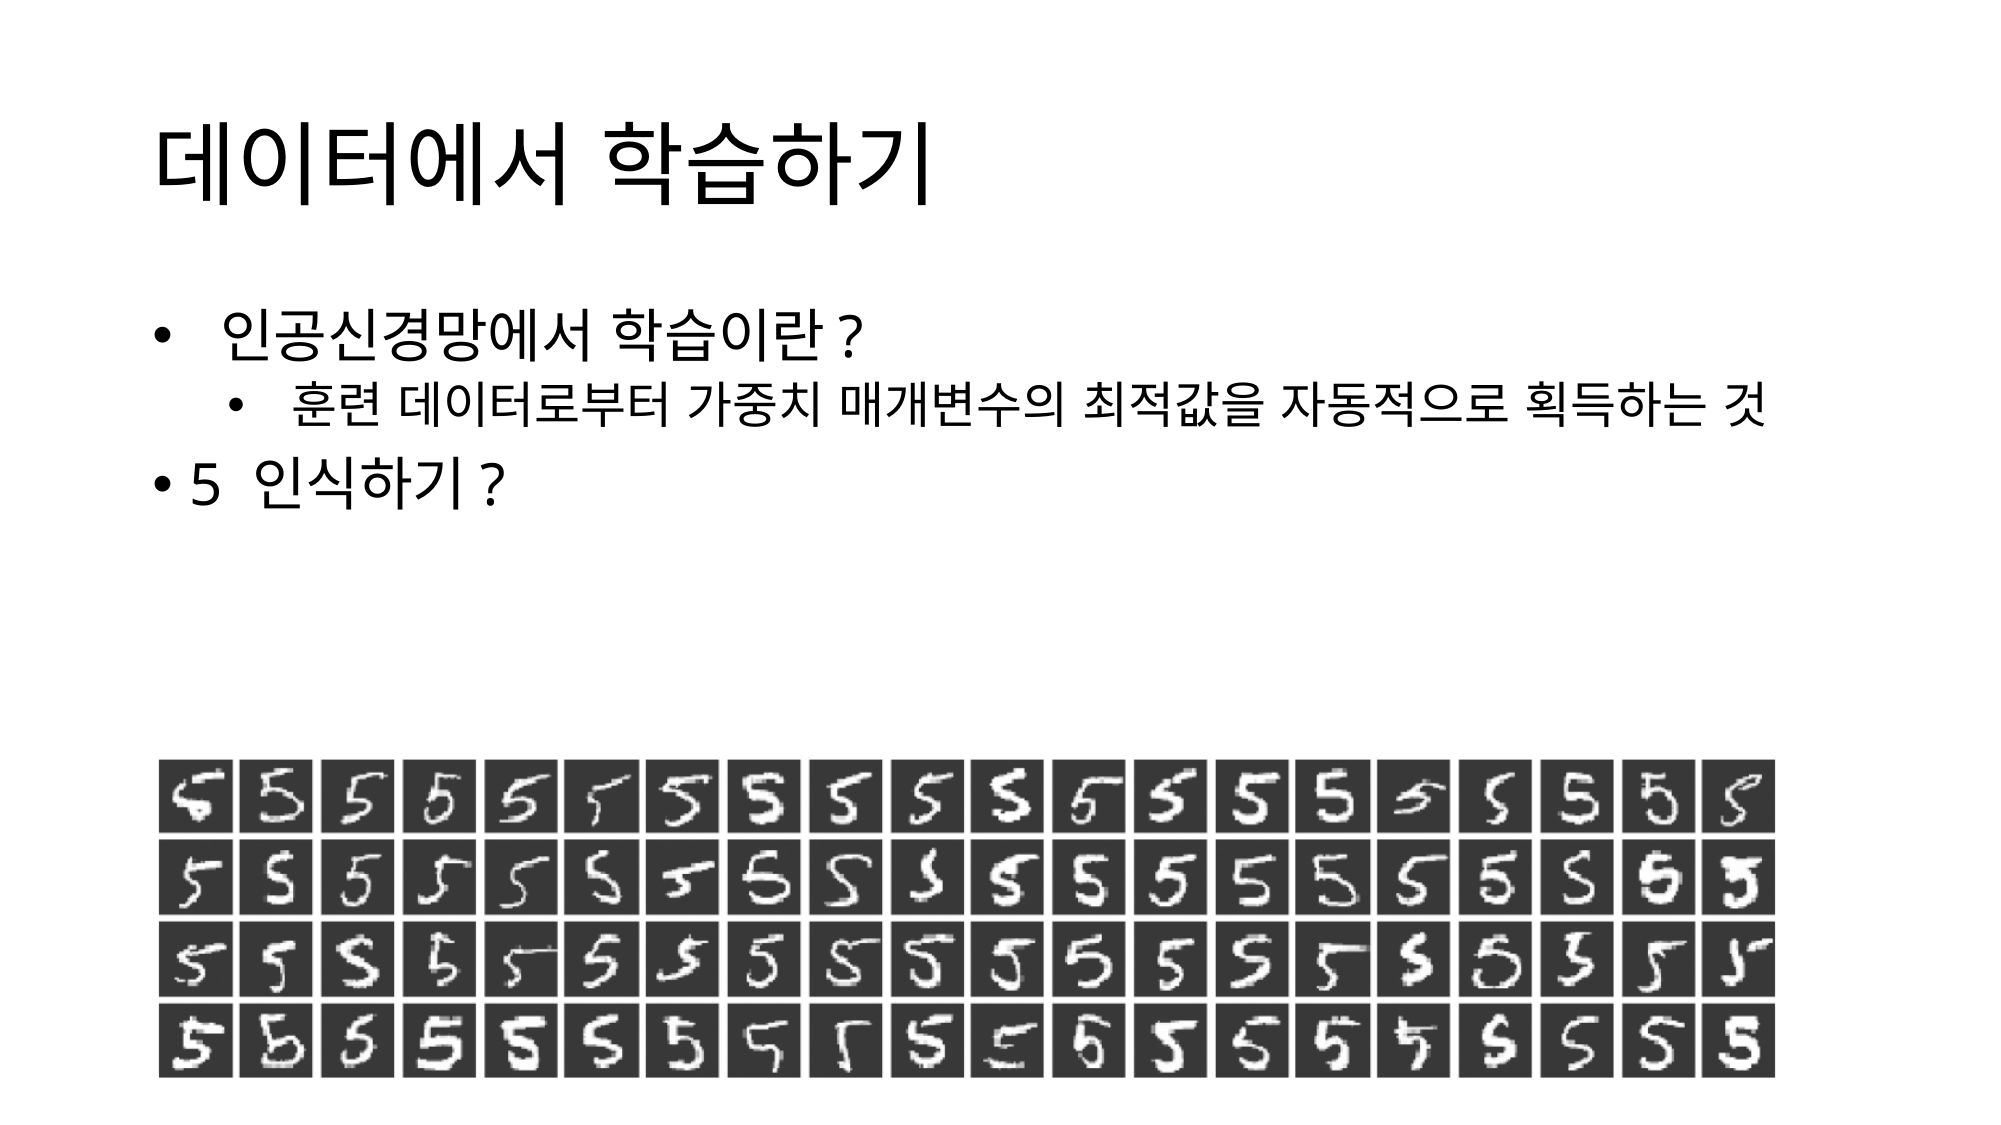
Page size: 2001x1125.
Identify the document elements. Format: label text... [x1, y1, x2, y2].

list 인공신경망에서 학습이란? 훈련 데이터로부터 가중치 매개변수의 최적값을 자동적으로 획득하는 것 5 인식하기? [137, 299, 1863, 1014]
picture [145, 749, 1787, 1092]
title 데이터에서 학습하기 [137, 59, 1863, 278]
